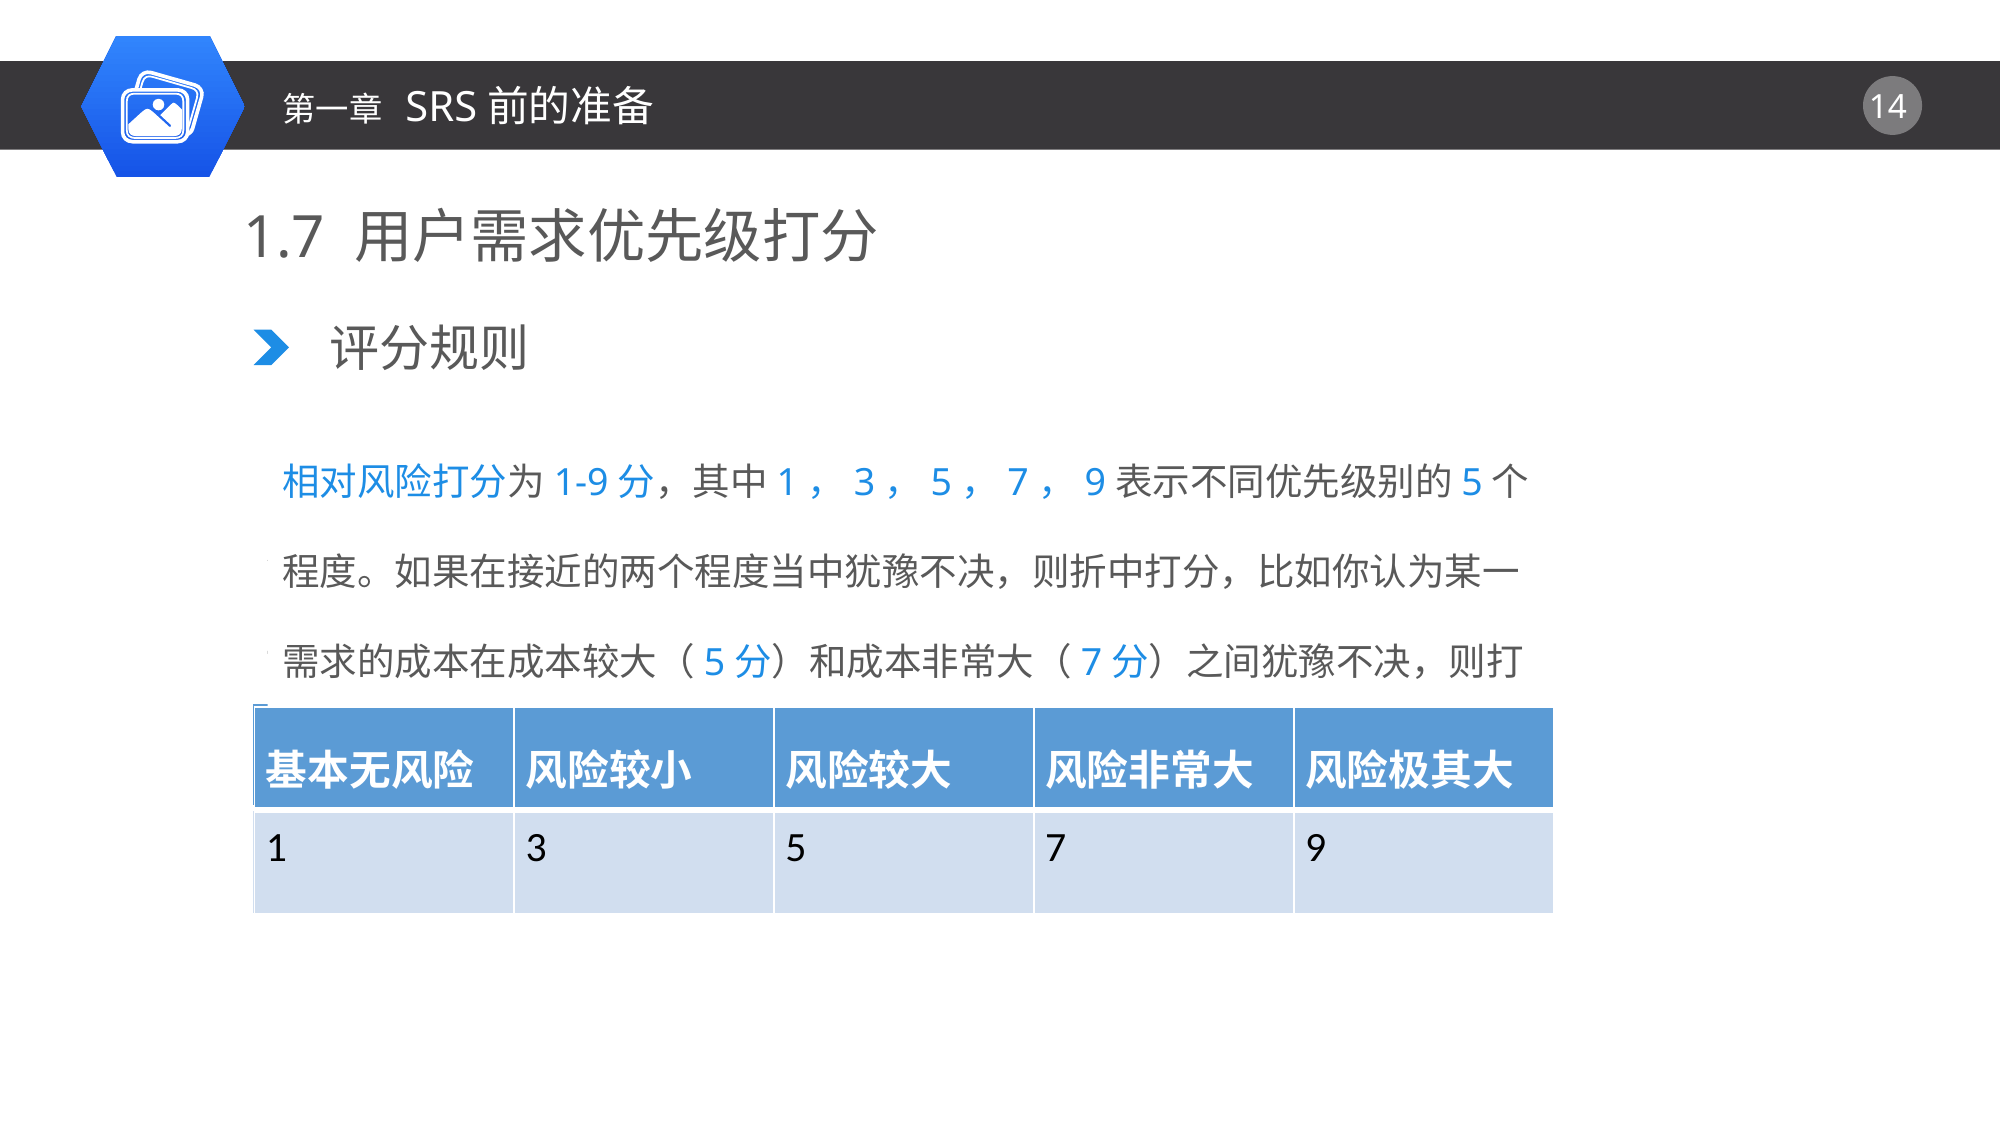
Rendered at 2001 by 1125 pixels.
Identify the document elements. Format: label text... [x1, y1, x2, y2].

text_box 第一章 SRS前的准备 [267, 71, 1107, 137]
table_header 风险非常大 [1035, 708, 1293, 807]
table_cell 7 [1035, 813, 1293, 913]
table_header 风险较大 [775, 708, 1033, 807]
text_box 相对风险打分为1-9分，其中1，3，5，7，9表示不同优先级别的5个程度。如果在接近的两个程度当中犹豫不决，则折中打分，比如你认为某一需求的成本在成本较大（5分）和成本非常大（7分）之间犹豫不决，则打6分。 [267, 405, 1554, 706]
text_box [120, 68, 206, 144]
table_header 风险极其大 [1295, 708, 1553, 807]
table_cell 1 [255, 813, 513, 913]
table_cell C7 [206, 70, 211, 109]
text_box 1.7 用户需求优先级打分 [228, 191, 953, 277]
table_cell 3 [515, 813, 773, 913]
text_box 相对成本打分为1-9分，其中1，3，5，7，9表示不同优先级别的5个程度。如果在接近的两个程度当中犹豫不决，则折中打分，比如你认为某一需求的成本在成本较大（5分）和成本非常大（7分）之间犹豫不决，则打6分。 [252, 397, 1539, 702]
table_cell C7 [114, 69, 120, 109]
text_box 相对收益打分规则： 相对收益打分为1-9分，其中1，3，5，7，9表示不同优先级别的5个程度。如果在接近的两个程度当中犹豫不决，则折中打分，比如你对于某一需求的收益在收益较大（5分）和收益非常大（7分）之间犹豫不决，则打6分。 [236, 394, 1539, 747]
table_header 基本无风险 [255, 708, 513, 807]
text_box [253, 309, 880, 386]
table_cell 5 [775, 813, 1033, 913]
table_header 风险较小 [515, 708, 773, 807]
table_cell 9 [1295, 813, 1553, 913]
